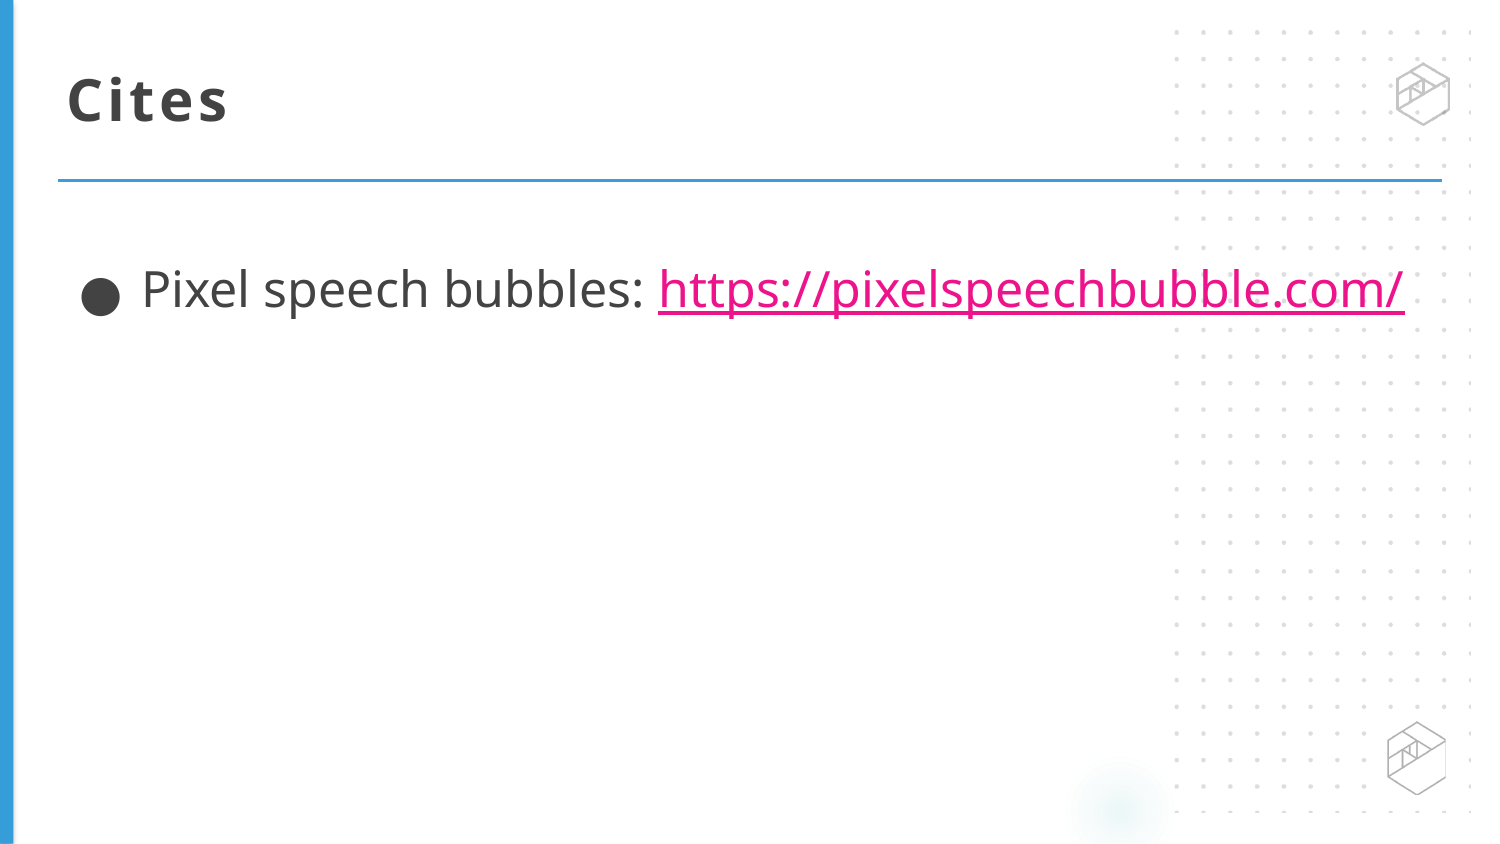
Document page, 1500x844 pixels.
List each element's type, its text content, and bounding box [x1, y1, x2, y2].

list Pixel speech bubbles: https://pixelspeechbubble.com/ [51, 231, 1449, 668]
picture [1396, 62, 1451, 126]
picture [1058, 750, 1181, 844]
title Cites [51, 48, 1135, 142]
